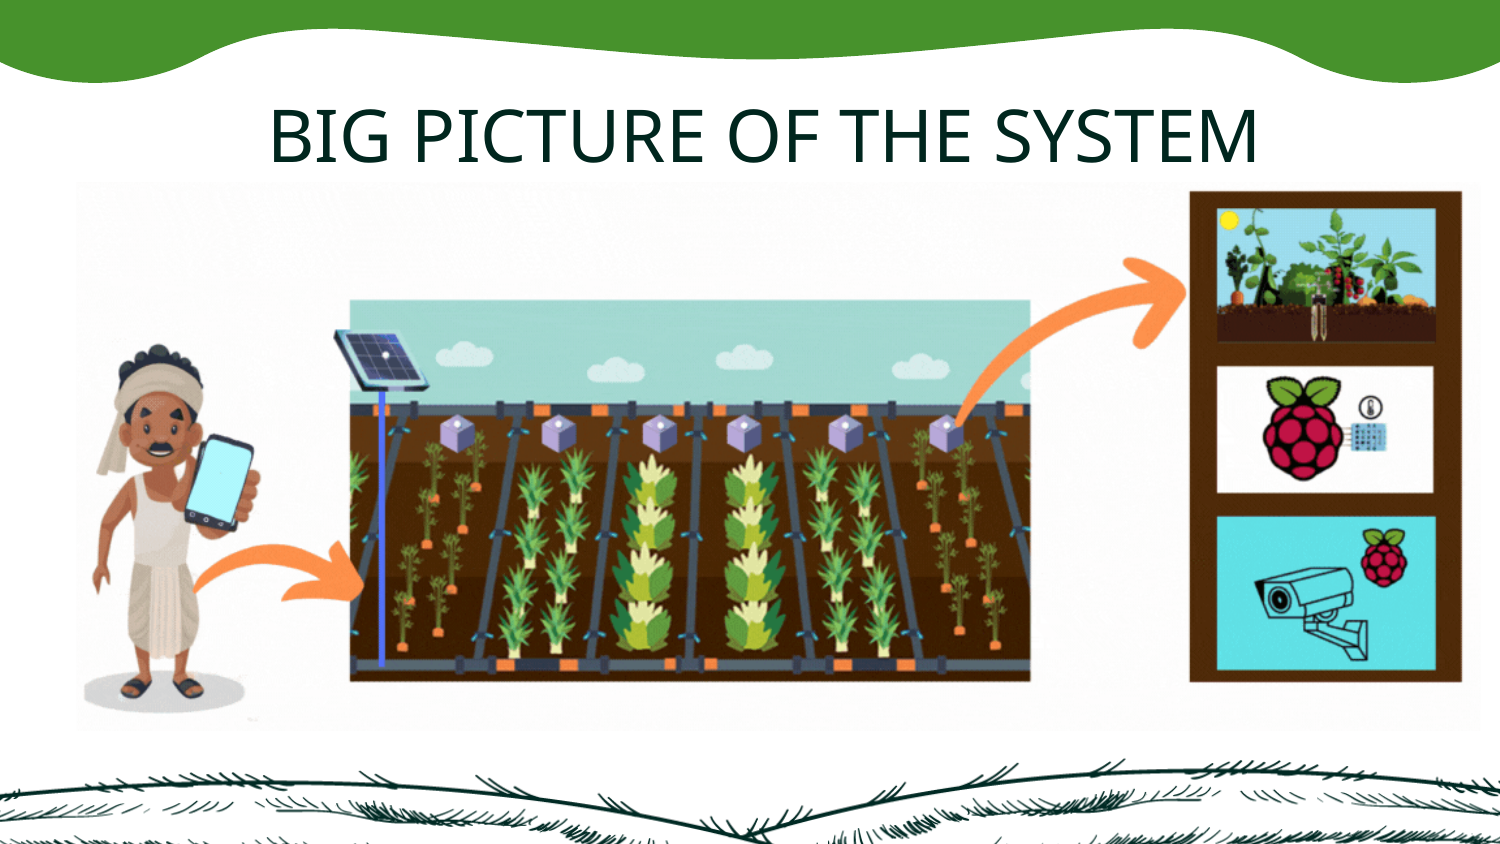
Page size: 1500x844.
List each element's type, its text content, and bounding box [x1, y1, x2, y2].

picture [0, 182, 1500, 844]
title BIG PICTURE OF THE SYSTEM [133, 74, 1397, 169]
